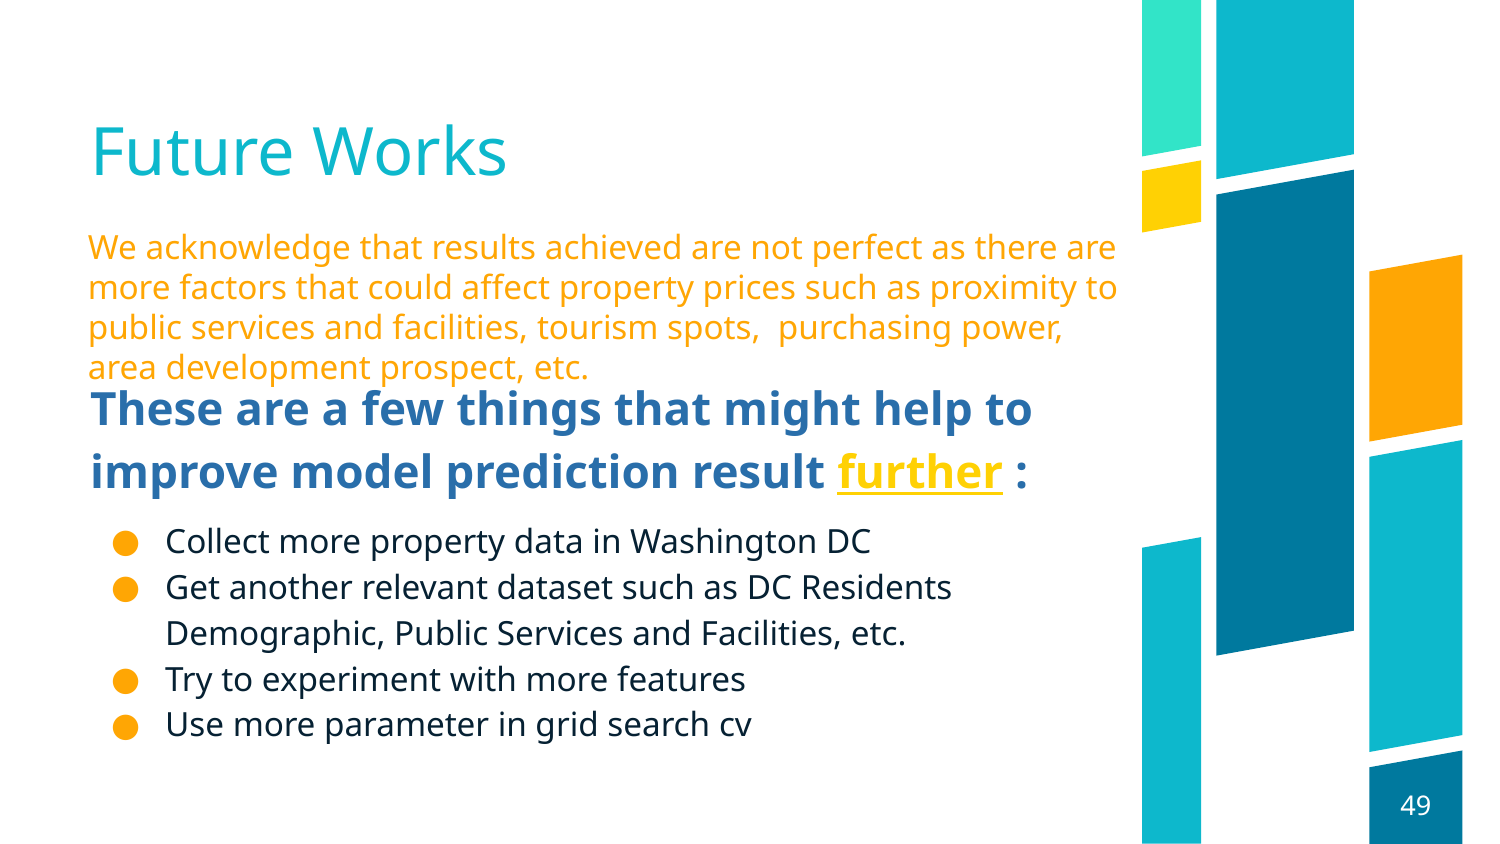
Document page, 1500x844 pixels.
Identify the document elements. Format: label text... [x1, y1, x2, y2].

text_box We acknowledge that results achieved are not perfect as there are more factors that could affect property prices such as proximity to public services and facilities, tourism spots, purchasing power, area development prospect, etc. [72, 211, 1145, 401]
slide_number ‹#› [1369, 769, 1463, 844]
title Future Works [90, 124, 1093, 190]
list These are a few things that might help to improve model prediction result further : Collect more property data in Washington DC Get another relevant dataset such as DC Residents Demographic, Public Services and Facilities, etc. Try to experiment with more features Use more parameter in grid search cv [90, 401, 1093, 770]
